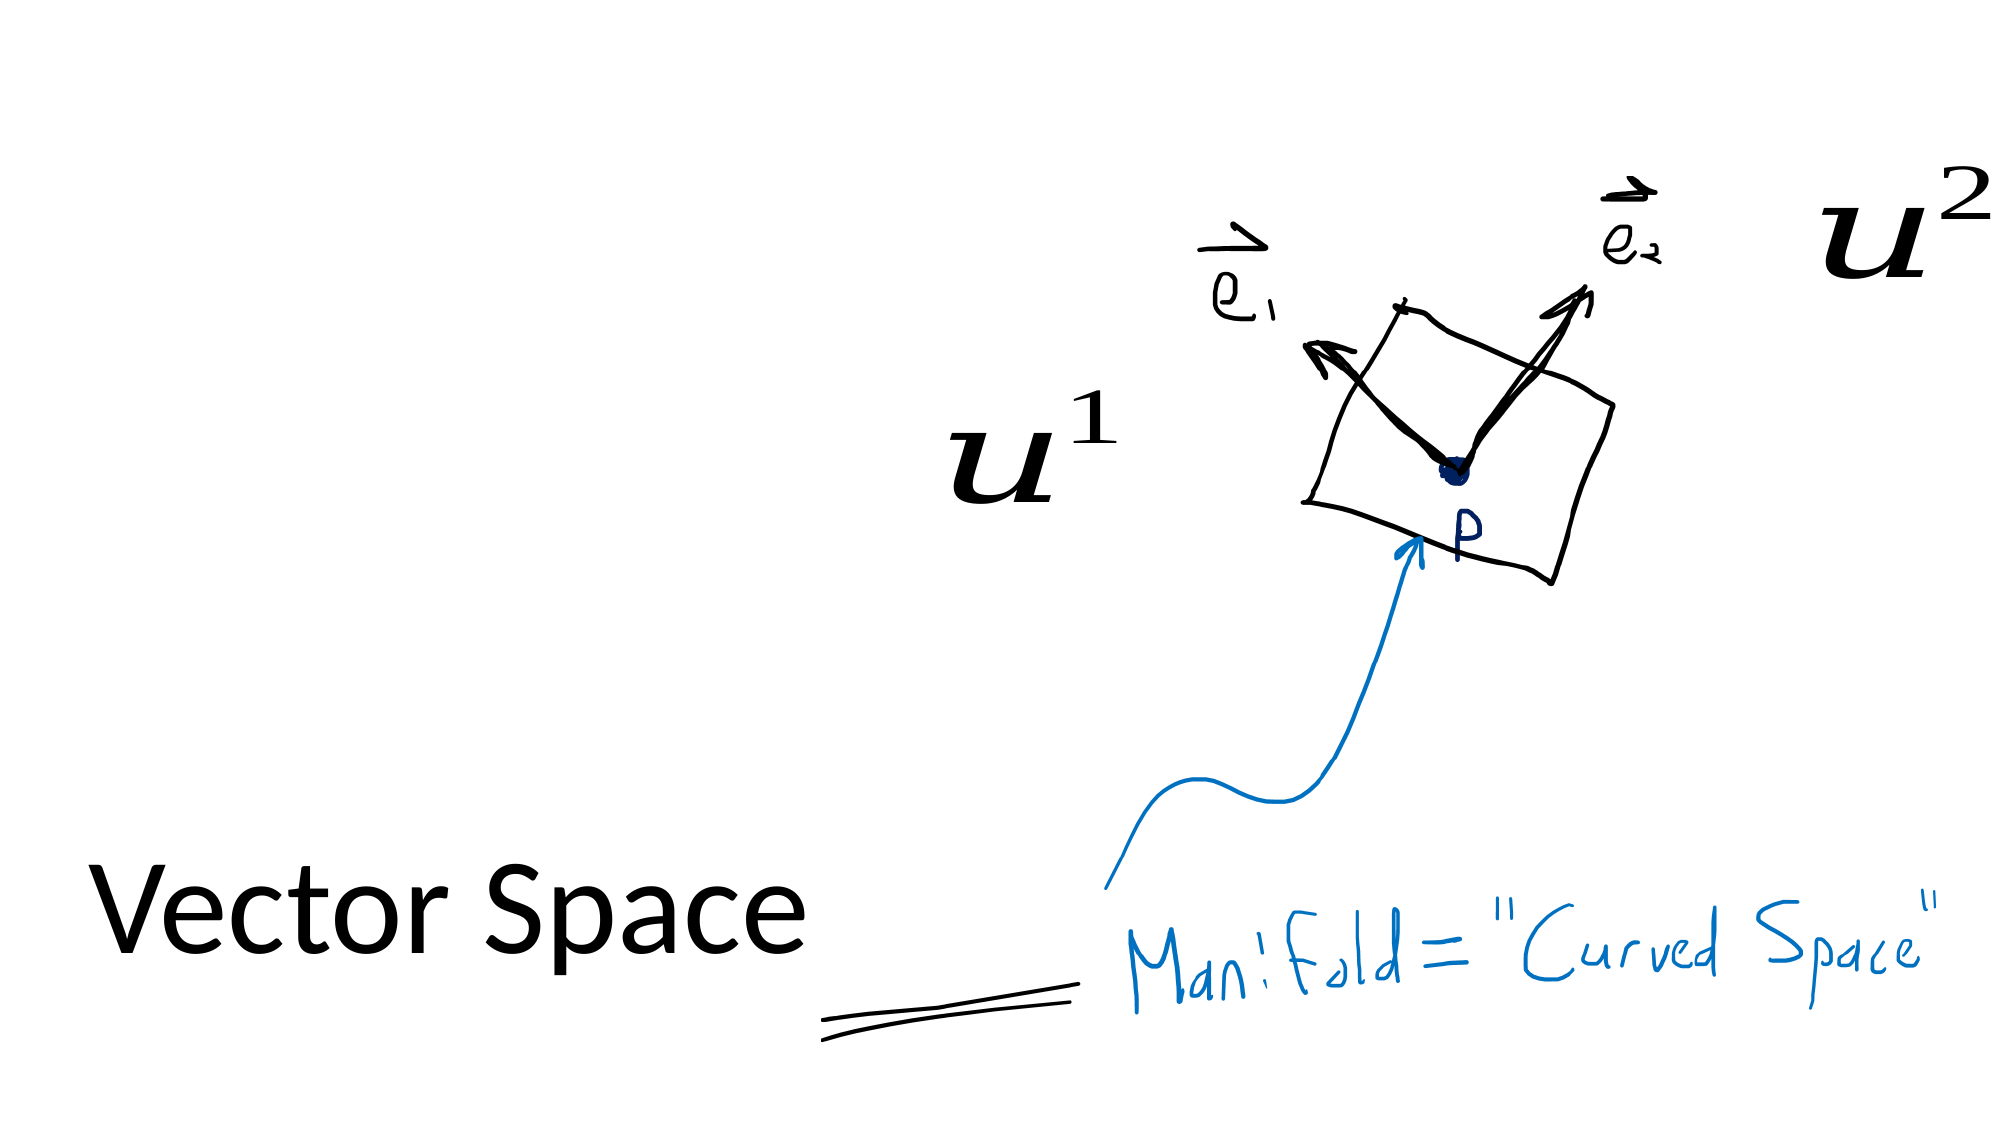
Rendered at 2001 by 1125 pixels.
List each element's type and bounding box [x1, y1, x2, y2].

picture [821, 176, 881, 1052]
text_box [881, 138, 2000, 1125]
